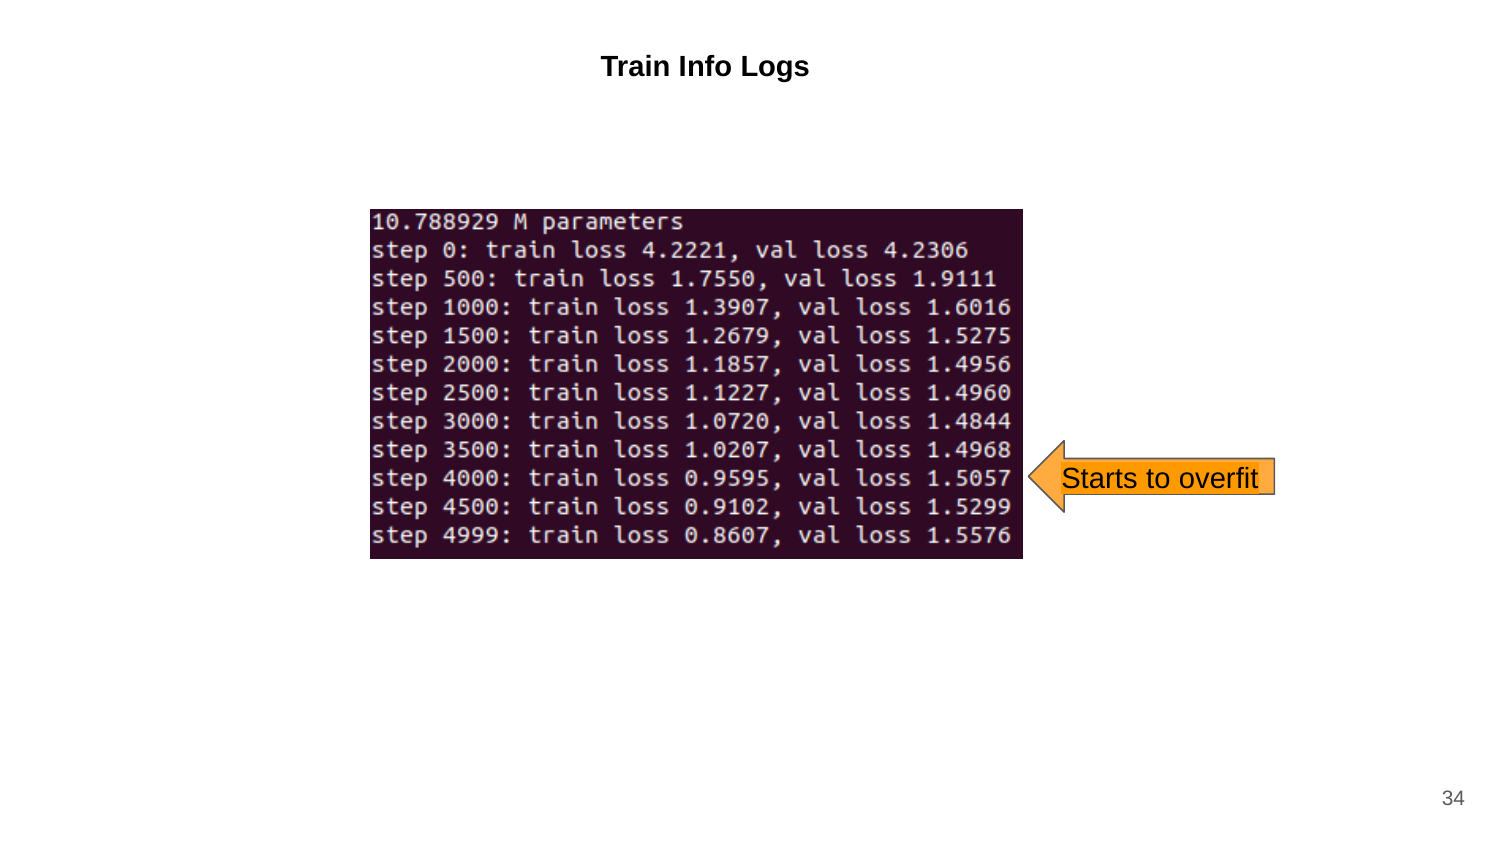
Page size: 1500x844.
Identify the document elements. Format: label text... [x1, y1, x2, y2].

text_box Train Info Logs [585, 32, 849, 102]
text_box Starts to overfit [1028, 440, 1275, 513]
picture [370, 209, 1023, 560]
slide_number ‹#› [1389, 764, 1480, 830]
